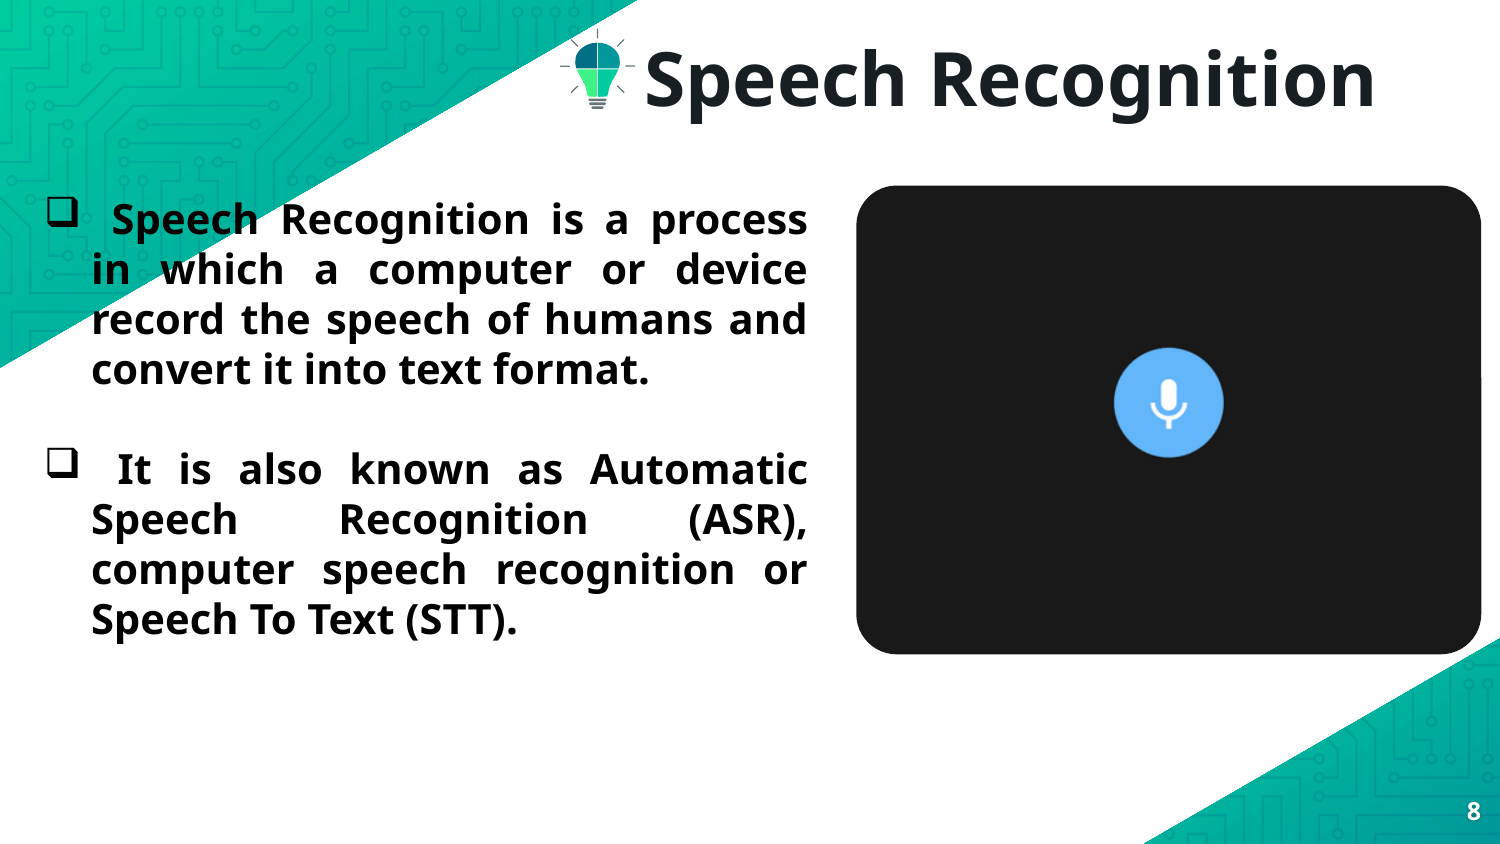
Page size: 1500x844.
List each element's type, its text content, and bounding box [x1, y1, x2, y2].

picture [856, 185, 1482, 655]
title Speech Recognition [206, 41, 1426, 147]
text_box Speech Recognition is a process in which a computer or device record the speech of humans and convert it into text format. It is also known as Automatic Speech Recognition (ASR), computer speech recognition or Speech To Text (STT). [29, 185, 824, 751]
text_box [559, 28, 636, 110]
slide_number 8 [1391, 779, 1482, 844]
